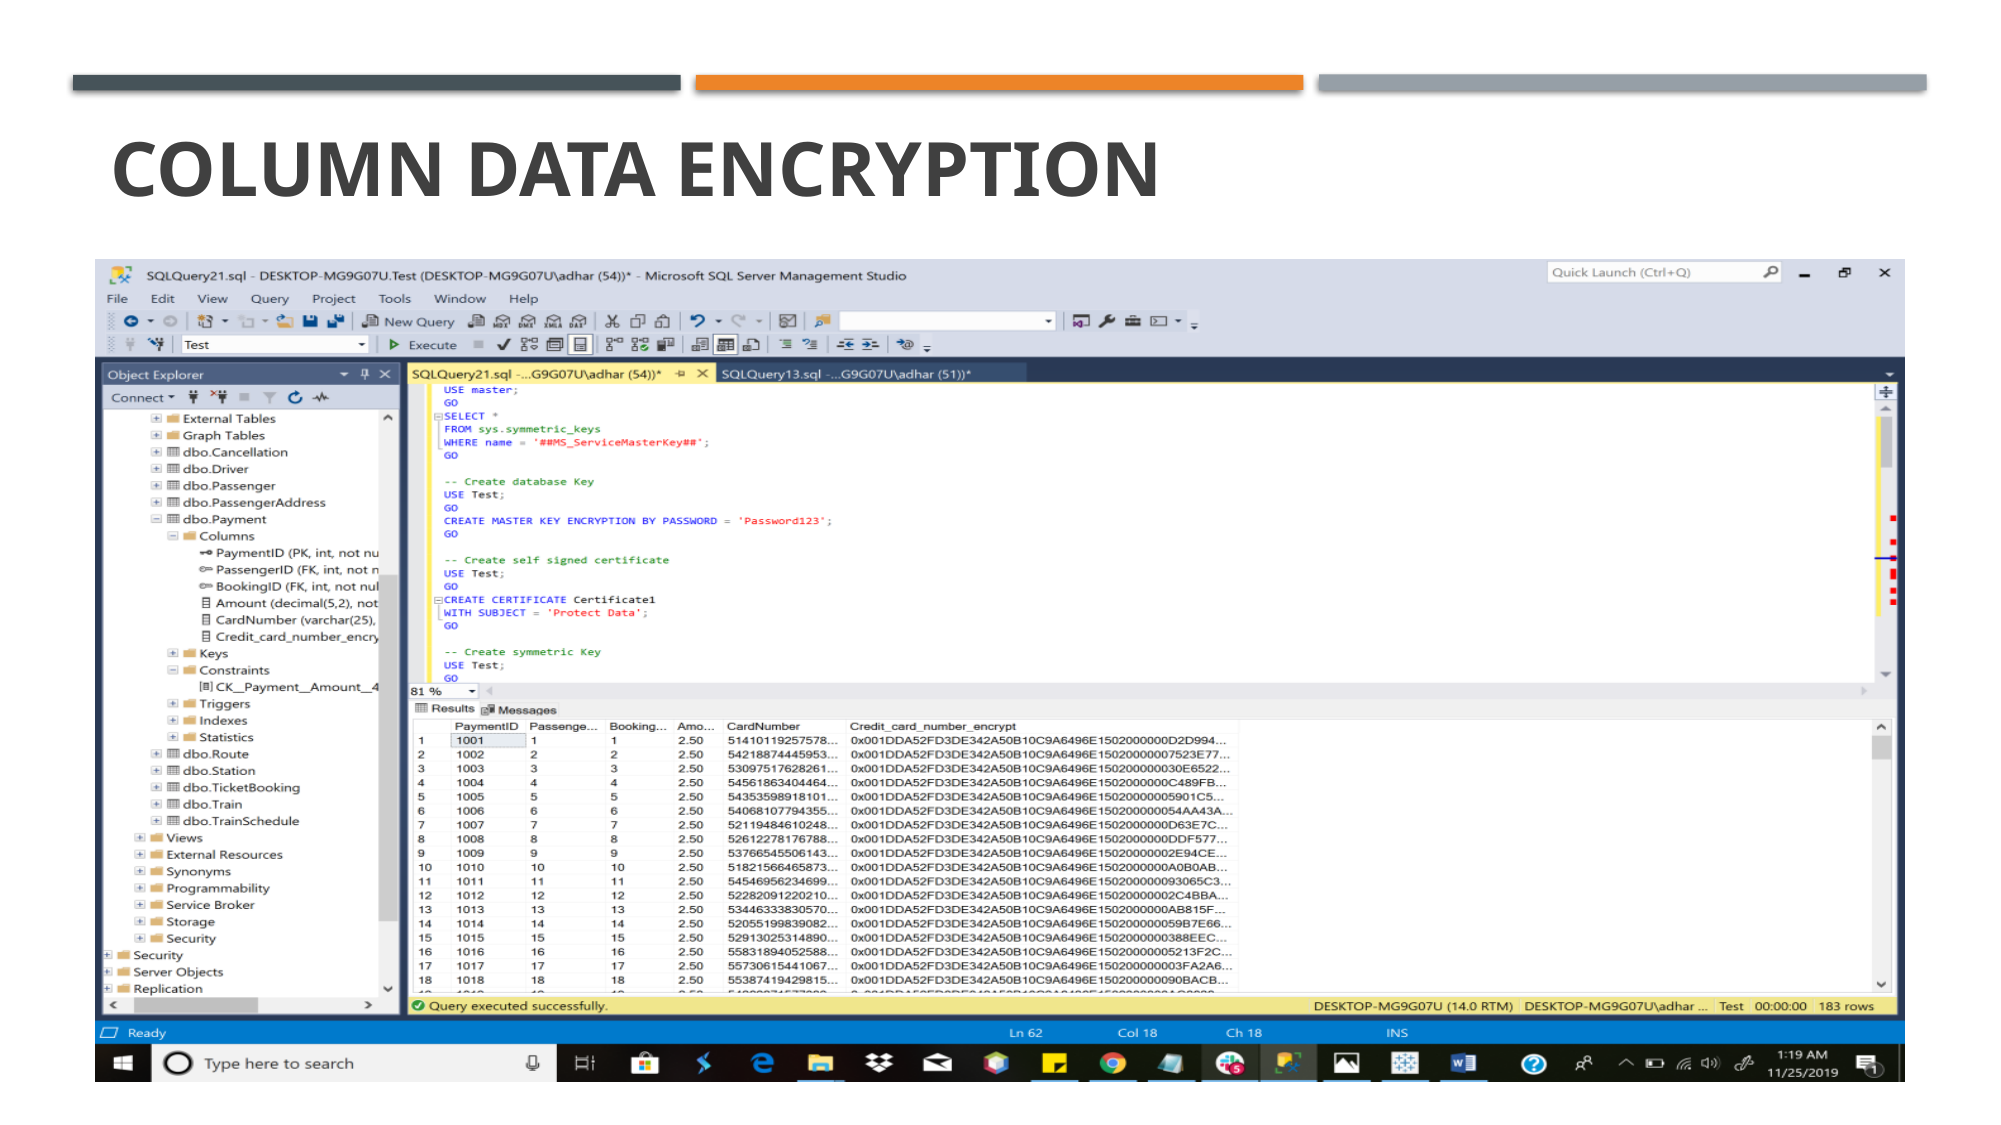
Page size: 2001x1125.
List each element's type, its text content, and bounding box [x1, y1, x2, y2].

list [94, 258, 1906, 1082]
title COLUMN DATA ENCRYPTION [95, 119, 1905, 221]
